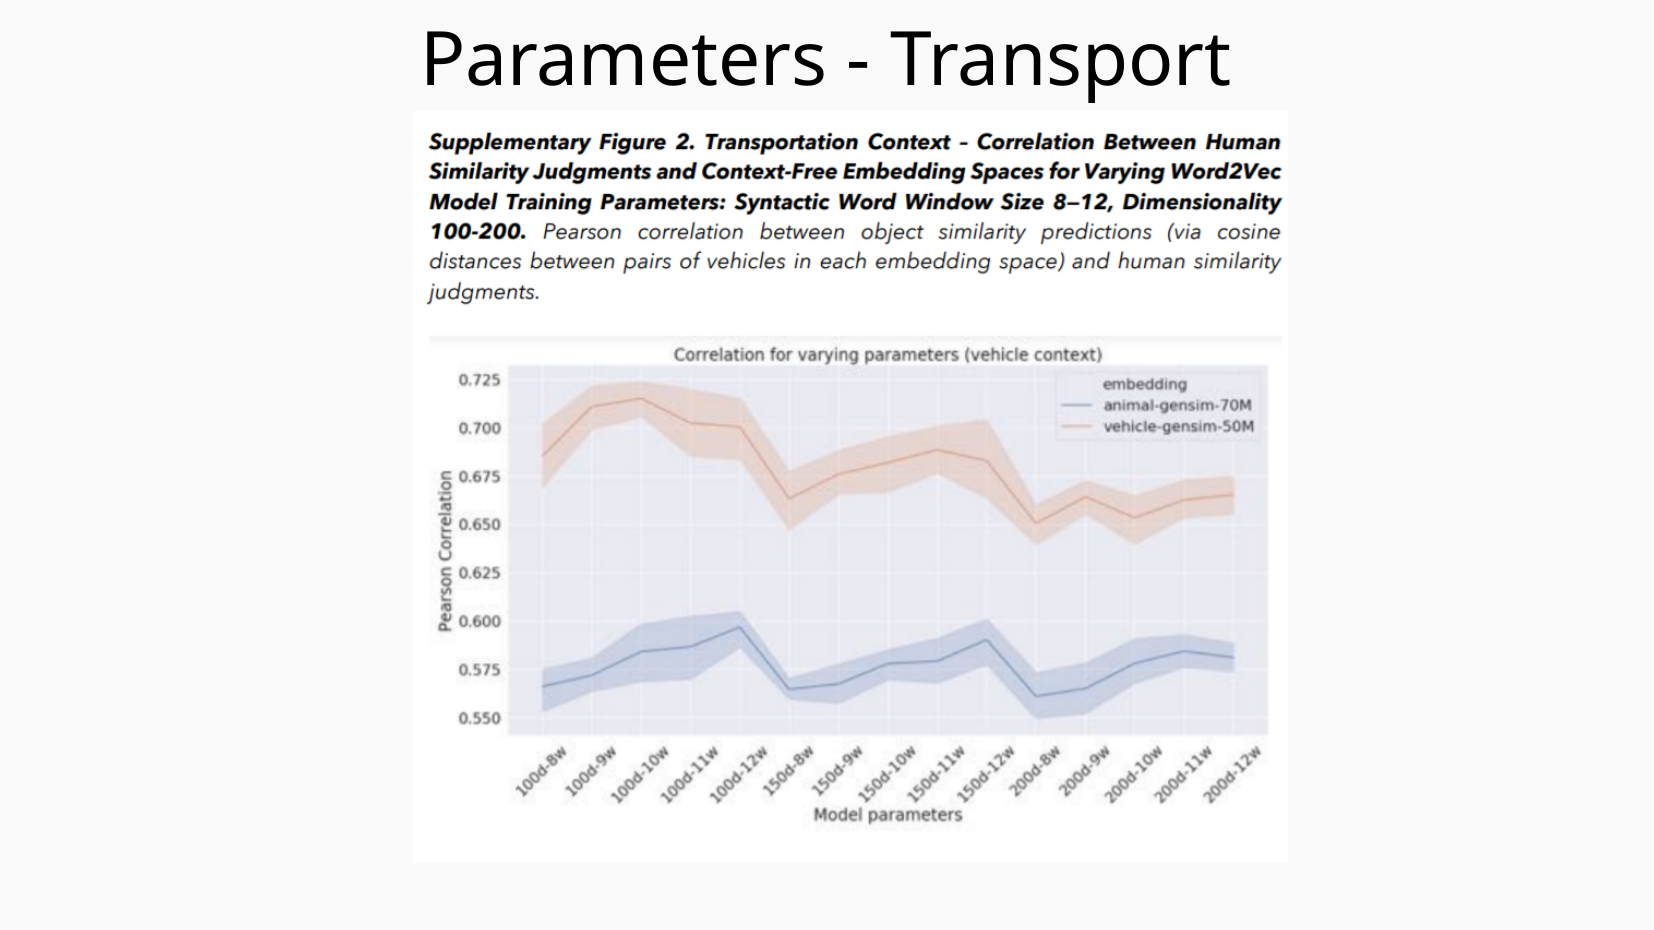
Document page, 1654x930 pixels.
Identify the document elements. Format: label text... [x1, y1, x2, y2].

text_box Parameters - Transport [82, 10, 1570, 101]
picture [413, 111, 1288, 863]
